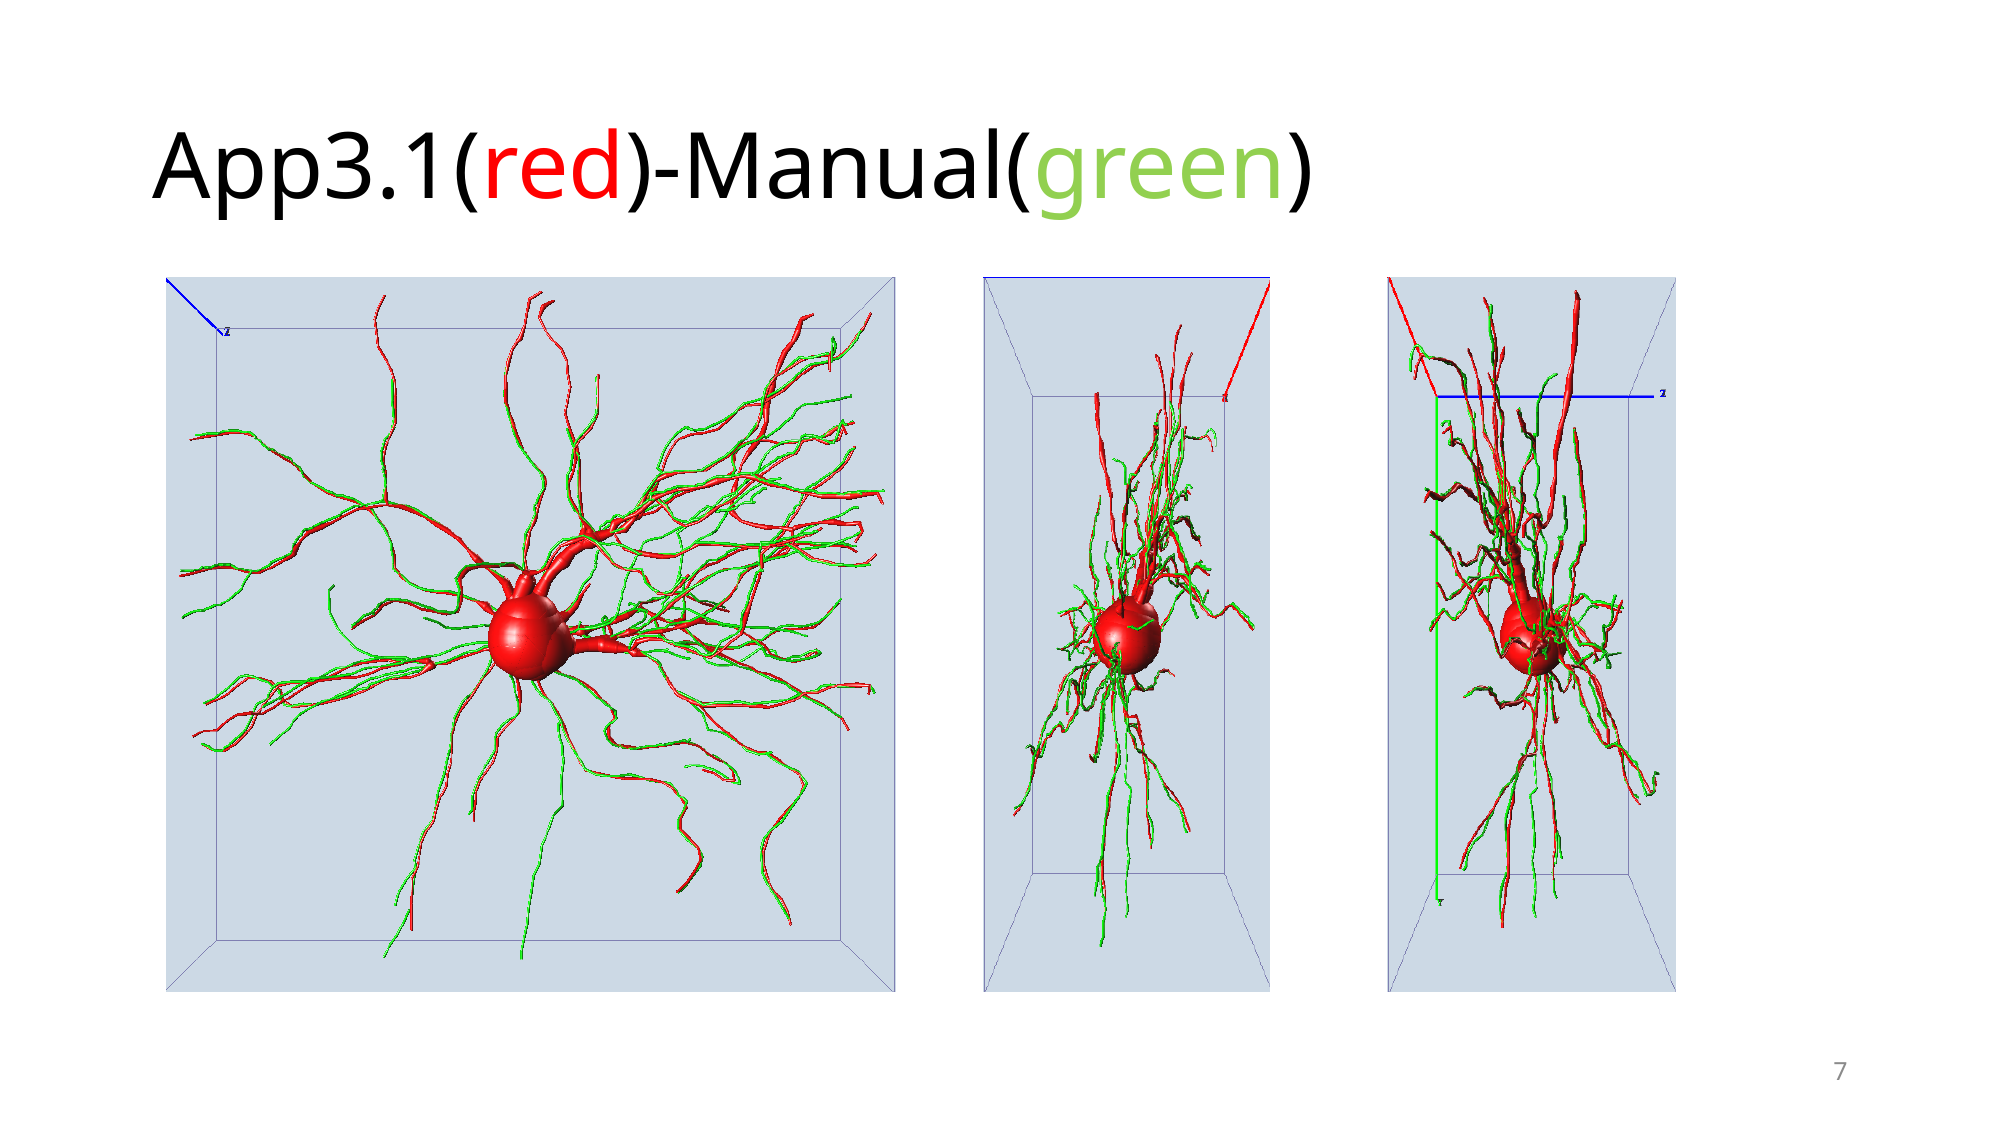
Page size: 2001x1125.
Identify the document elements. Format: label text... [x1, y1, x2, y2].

picture [1387, 277, 1676, 992]
slide_number 7 [1412, 1042, 1863, 1103]
title App3.1(red)-Manual(green) [137, 59, 1863, 278]
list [166, 277, 896, 992]
picture [982, 277, 1270, 992]
